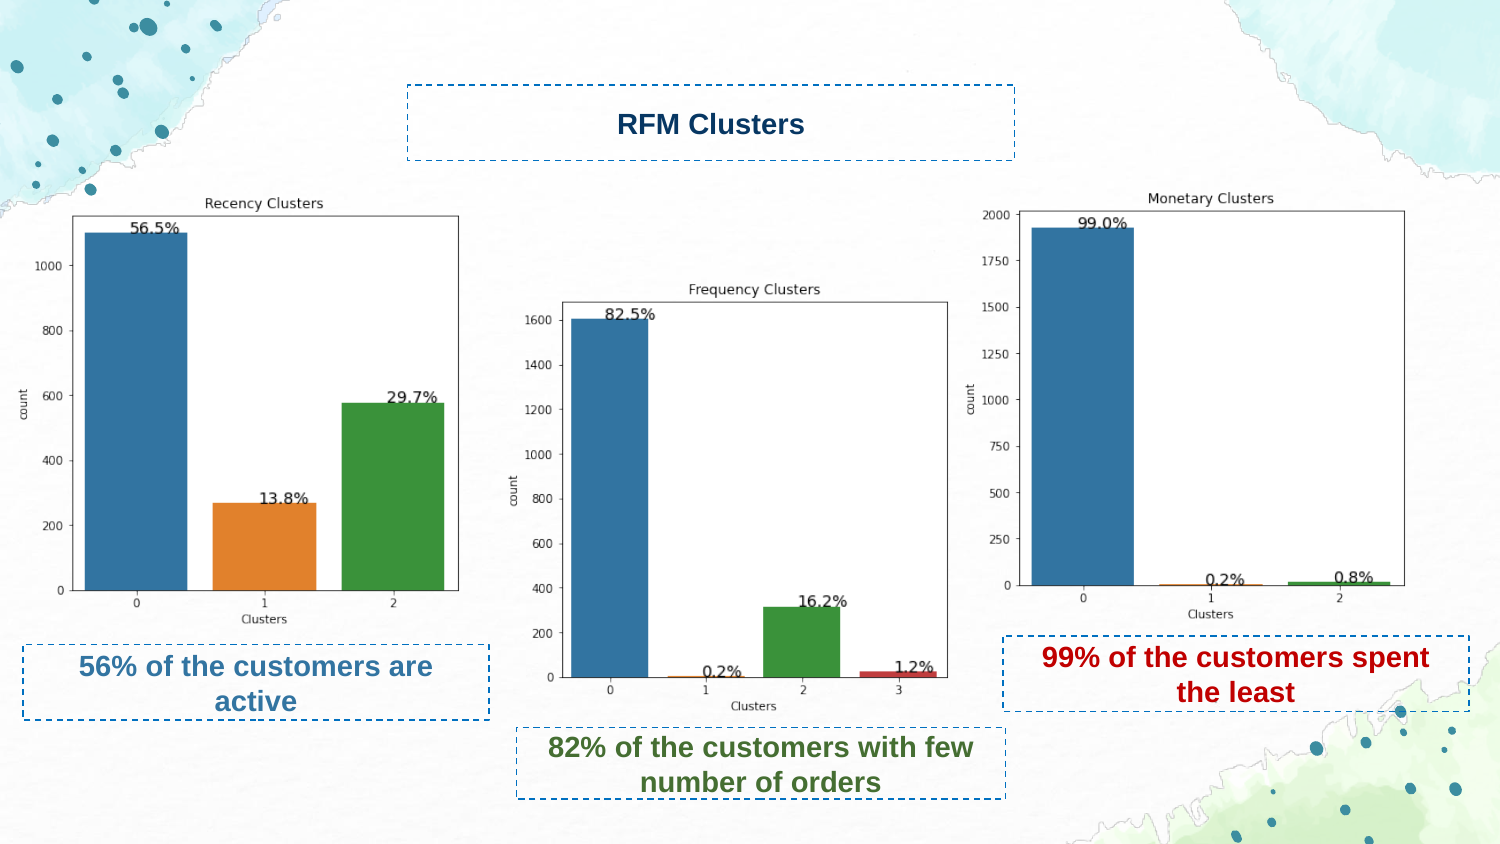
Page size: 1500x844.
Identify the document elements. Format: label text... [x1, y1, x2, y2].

text_box 56% of the customers are active [23, 644, 490, 721]
text_box 99% of the customers spent the least [1003, 635, 1469, 712]
text_box RFM Clusters [407, 84, 1015, 161]
picture [0, 0, 1500, 844]
text_box 82% of the customers with few number of orders [516, 727, 1006, 800]
